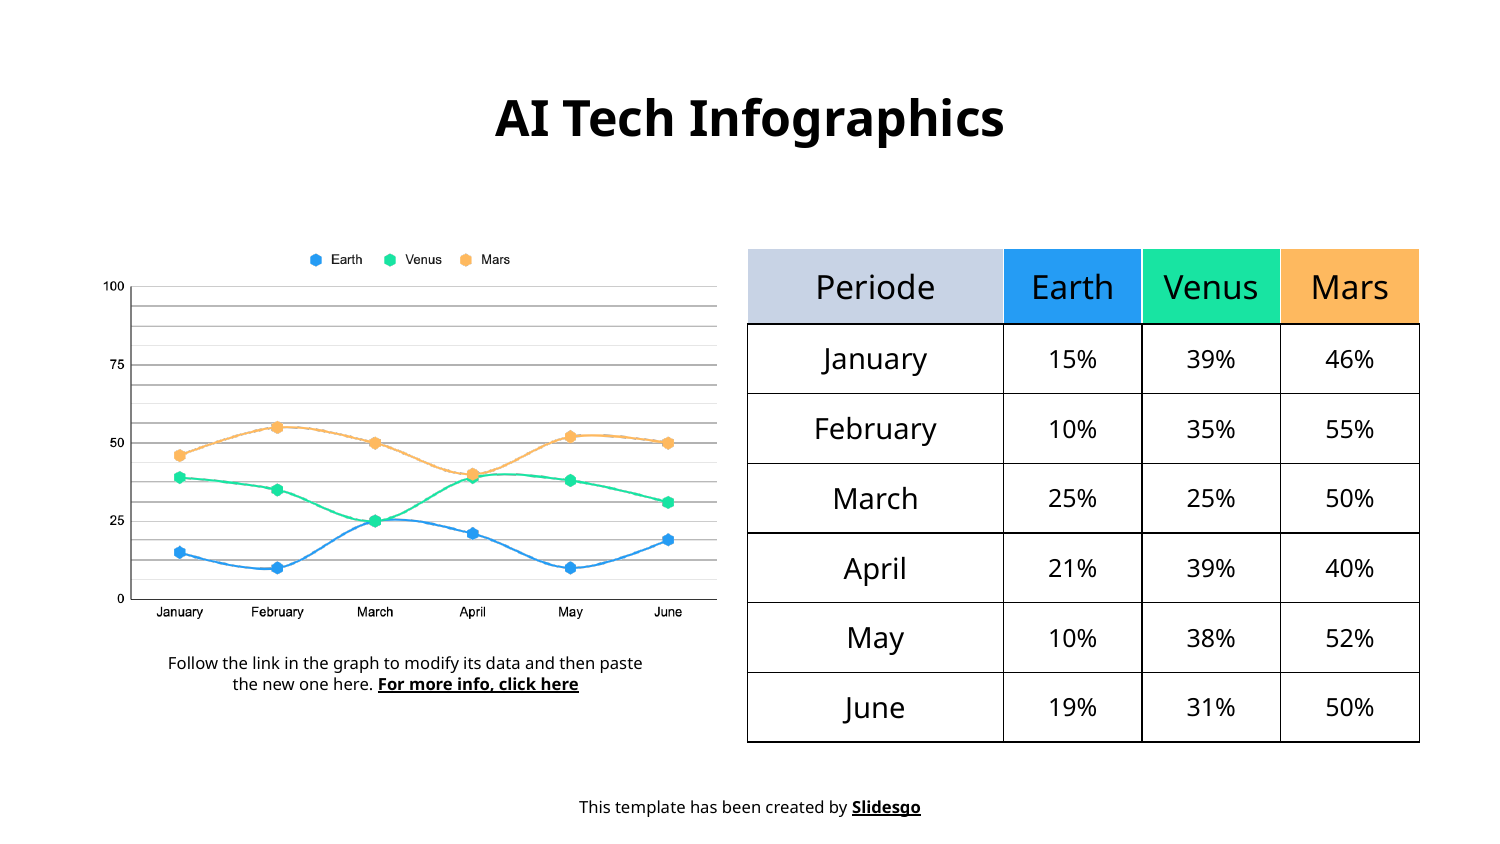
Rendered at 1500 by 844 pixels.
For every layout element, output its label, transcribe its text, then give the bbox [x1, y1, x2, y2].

table_cell 50% [1281, 673, 1419, 741]
table_header Periode [748, 249, 1003, 323]
table_header Earth [1004, 249, 1141, 323]
table_header Venus [1143, 249, 1280, 323]
table_cell 39% [1143, 534, 1280, 602]
table_cell 39% [1143, 325, 1280, 393]
picture [81, 233, 737, 639]
table_cell 50% [1281, 464, 1419, 532]
table_cell 10% [1004, 603, 1141, 672]
table_cell 31% [1143, 673, 1280, 741]
table_cell March [748, 464, 1003, 532]
table_cell 25% [1004, 464, 1141, 532]
table_cell 10% [1004, 394, 1141, 463]
table_cell 35% [1143, 394, 1280, 463]
table_cell June [748, 673, 1003, 741]
text_box Follow the link in the graph to modify its data and then paste the new one here. For more info, click here [139, 646, 673, 709]
title AI Tech Infographics [75, 67, 1427, 162]
table_cell 40% [1281, 534, 1419, 602]
table_cell 55% [1281, 394, 1419, 463]
table_cell 52% [1281, 603, 1419, 672]
table_cell April [748, 534, 1003, 602]
table_cell 19% [1004, 673, 1141, 741]
table_header Mars [1281, 249, 1419, 323]
table_cell 21% [1004, 534, 1141, 602]
table_cell 15% [1004, 325, 1141, 393]
text_box This template has been created by Slidesgo [503, 794, 996, 822]
table_cell 46% [1281, 325, 1419, 393]
table_cell May [748, 603, 1003, 672]
table_cell 25% [1143, 464, 1280, 532]
table_cell February [748, 394, 1003, 463]
table_cell 38% [1143, 603, 1280, 672]
table_cell January [748, 325, 1003, 393]
